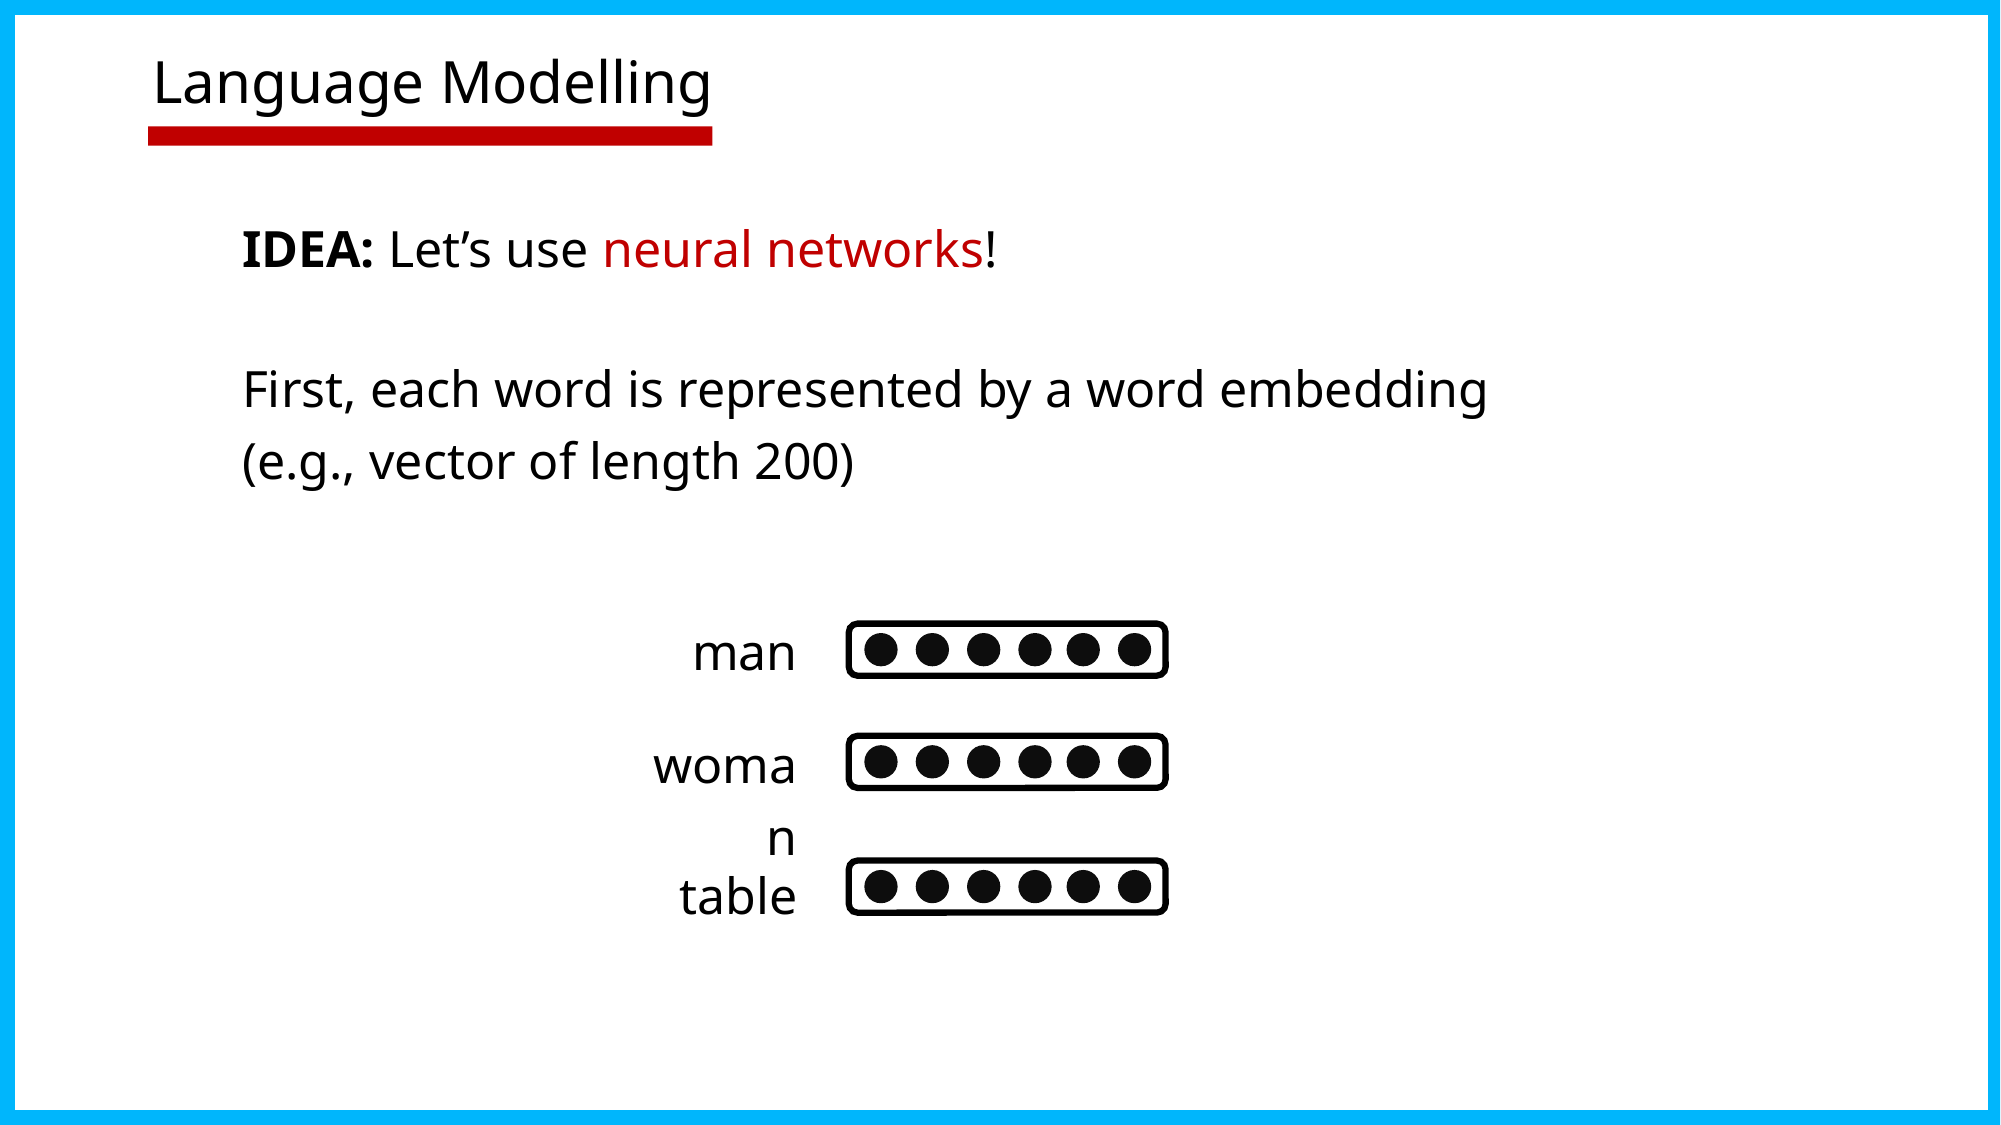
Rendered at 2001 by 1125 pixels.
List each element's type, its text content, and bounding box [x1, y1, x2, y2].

text_box woman [608, 713, 813, 798]
text_box First, each word is represented by a word embedding (e.g., vector of length 200) [227, 338, 1534, 439]
text_box [847, 734, 1167, 789]
text_box [1116, 744, 1153, 780]
text_box [863, 631, 899, 668]
text_box [1017, 631, 1053, 668]
text_box [1065, 631, 1101, 668]
text_box [1116, 631, 1153, 668]
text_box [914, 744, 951, 780]
text_box [863, 744, 899, 780]
text_box [965, 868, 1002, 905]
text_box [914, 868, 951, 905]
text_box IDEA: Let’s use neural networks! [227, 197, 1436, 289]
text_box [1065, 744, 1101, 780]
text_box [847, 859, 1167, 914]
text_box [863, 868, 899, 905]
text_box [965, 631, 1002, 668]
text_box [965, 744, 1002, 780]
title Language Modelling [137, 45, 1605, 236]
text_box [847, 622, 1167, 677]
text_box table [577, 844, 813, 929]
text_box [1017, 868, 1053, 905]
text_box [147, 125, 713, 147]
text_box [1116, 868, 1153, 905]
text_box [914, 631, 951, 668]
text_box man [676, 601, 813, 685]
text_box [1065, 868, 1101, 905]
text_box [1017, 744, 1053, 780]
